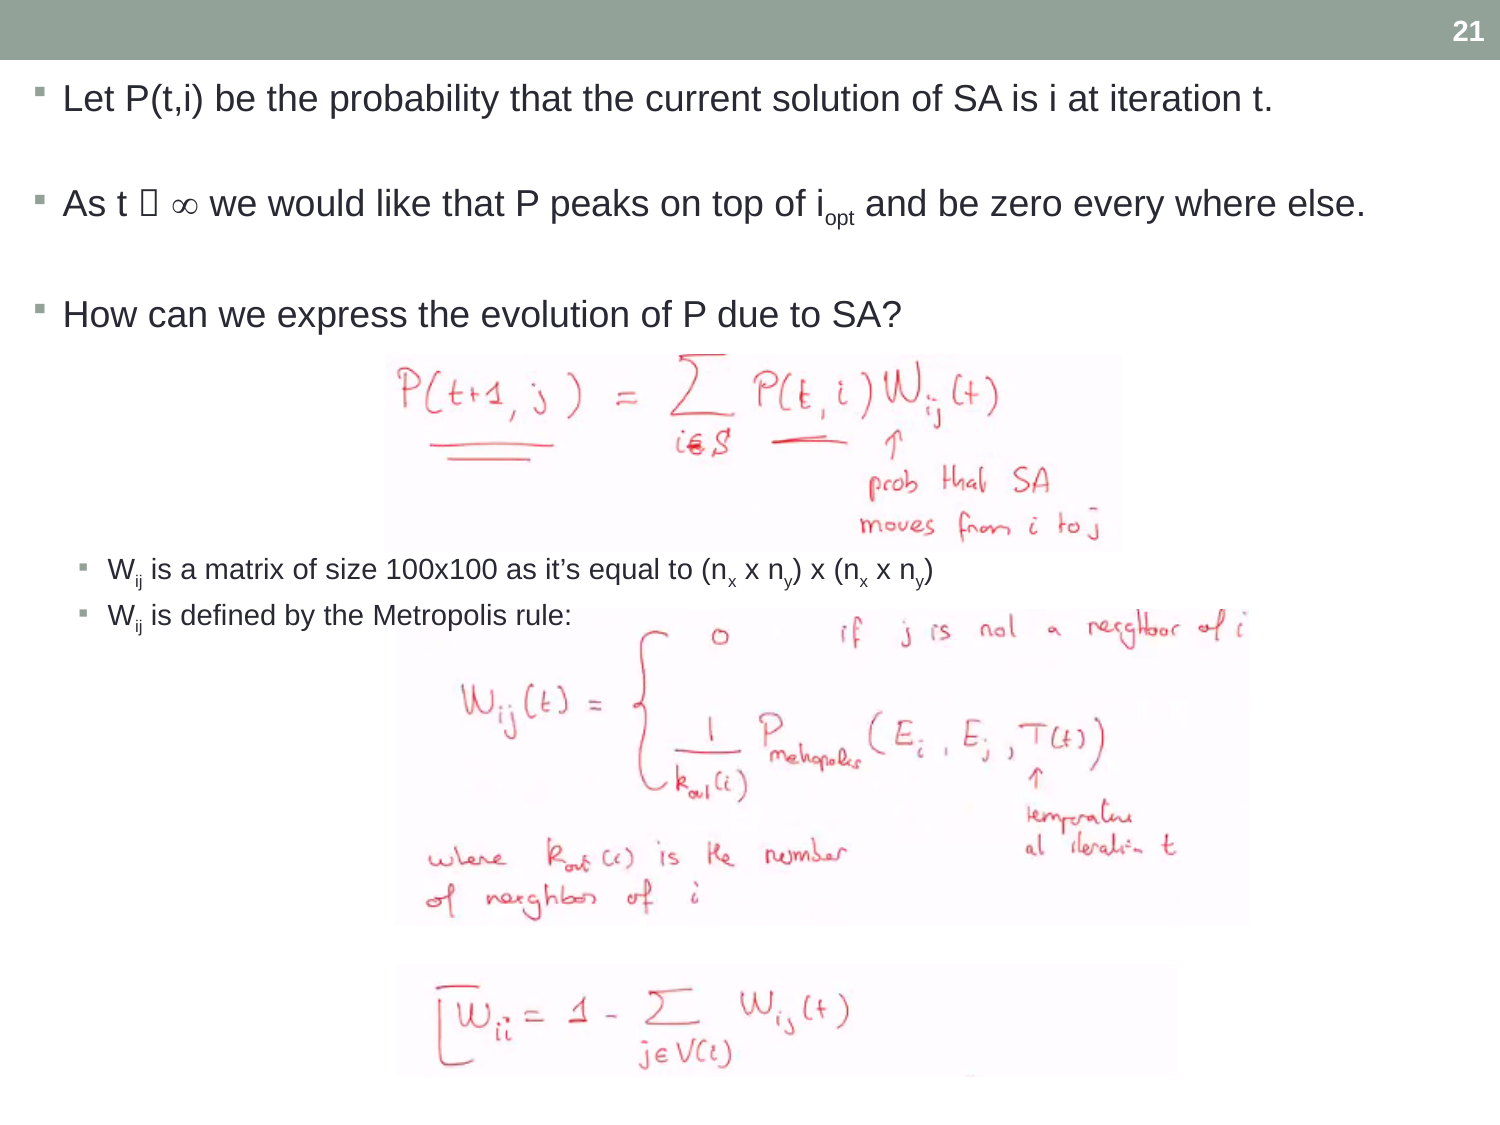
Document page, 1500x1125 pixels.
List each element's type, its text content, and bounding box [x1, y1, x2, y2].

picture [384, 354, 1122, 552]
picture [395, 963, 1178, 1077]
picture [395, 609, 1249, 926]
list Let P(t,i) be the probability that the current solution of SA is i at iteration t. As t   we would like that P peaks on top of iopt and be zero every where else. How can we express the evolution of P due to SA? Wij is a matrix of size 100x100 as it’s equal to (nx x ny) x (nx x ny) Wij is defined by the Metropolis rule: [17, 66, 1483, 1125]
slide_number 21 [1325, 3, 1500, 57]
